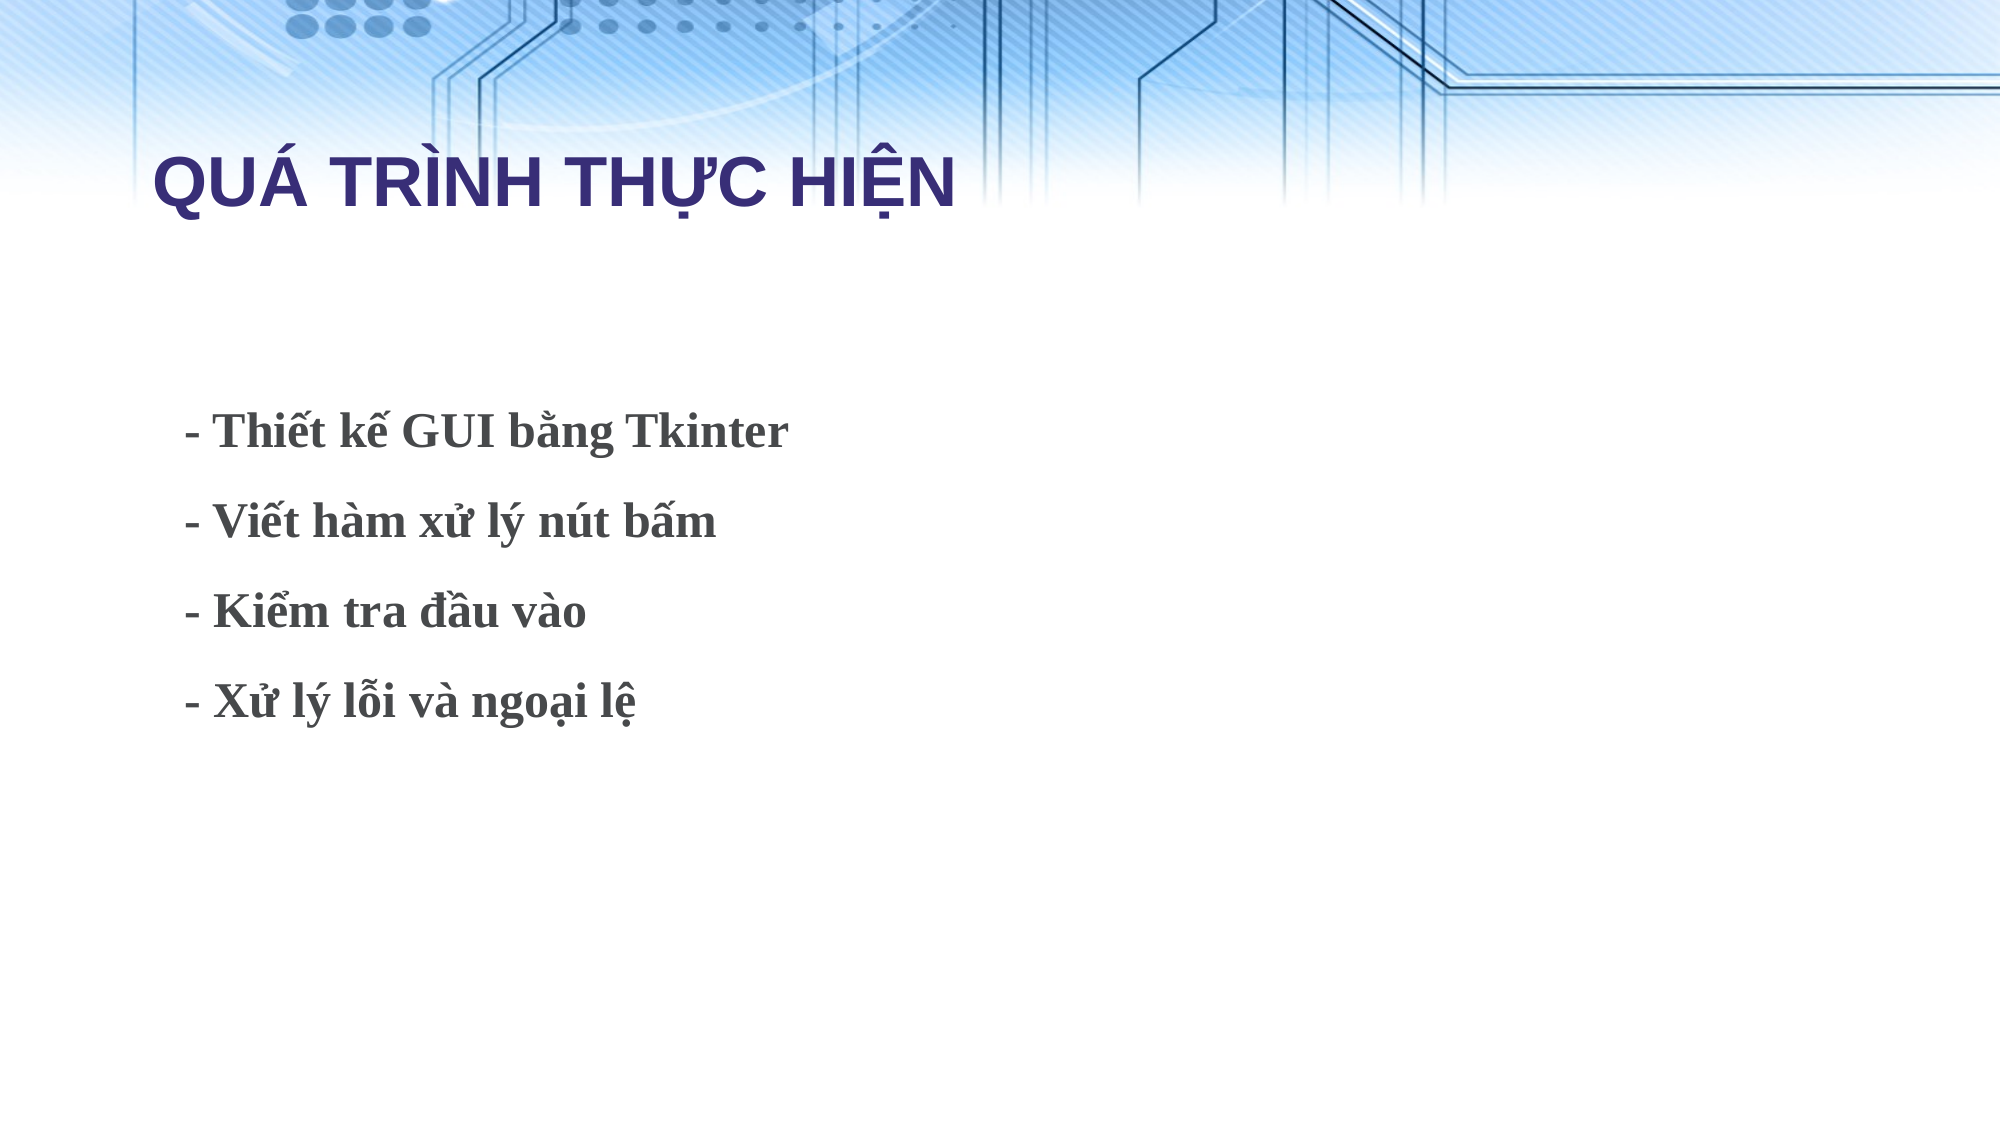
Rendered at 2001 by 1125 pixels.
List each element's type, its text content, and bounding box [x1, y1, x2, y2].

picture [0, 0, 2000, 454]
text_box - Thiết kế GUI bằng Tkinter - Viết hàm xử lý nút bấm - Kiểm tra đầu vào - Xử lý lỗi và ngoại lệ [169, 360, 1352, 877]
text_box QUÁ TRÌNH THỰC HIỆN [137, 93, 1863, 278]
